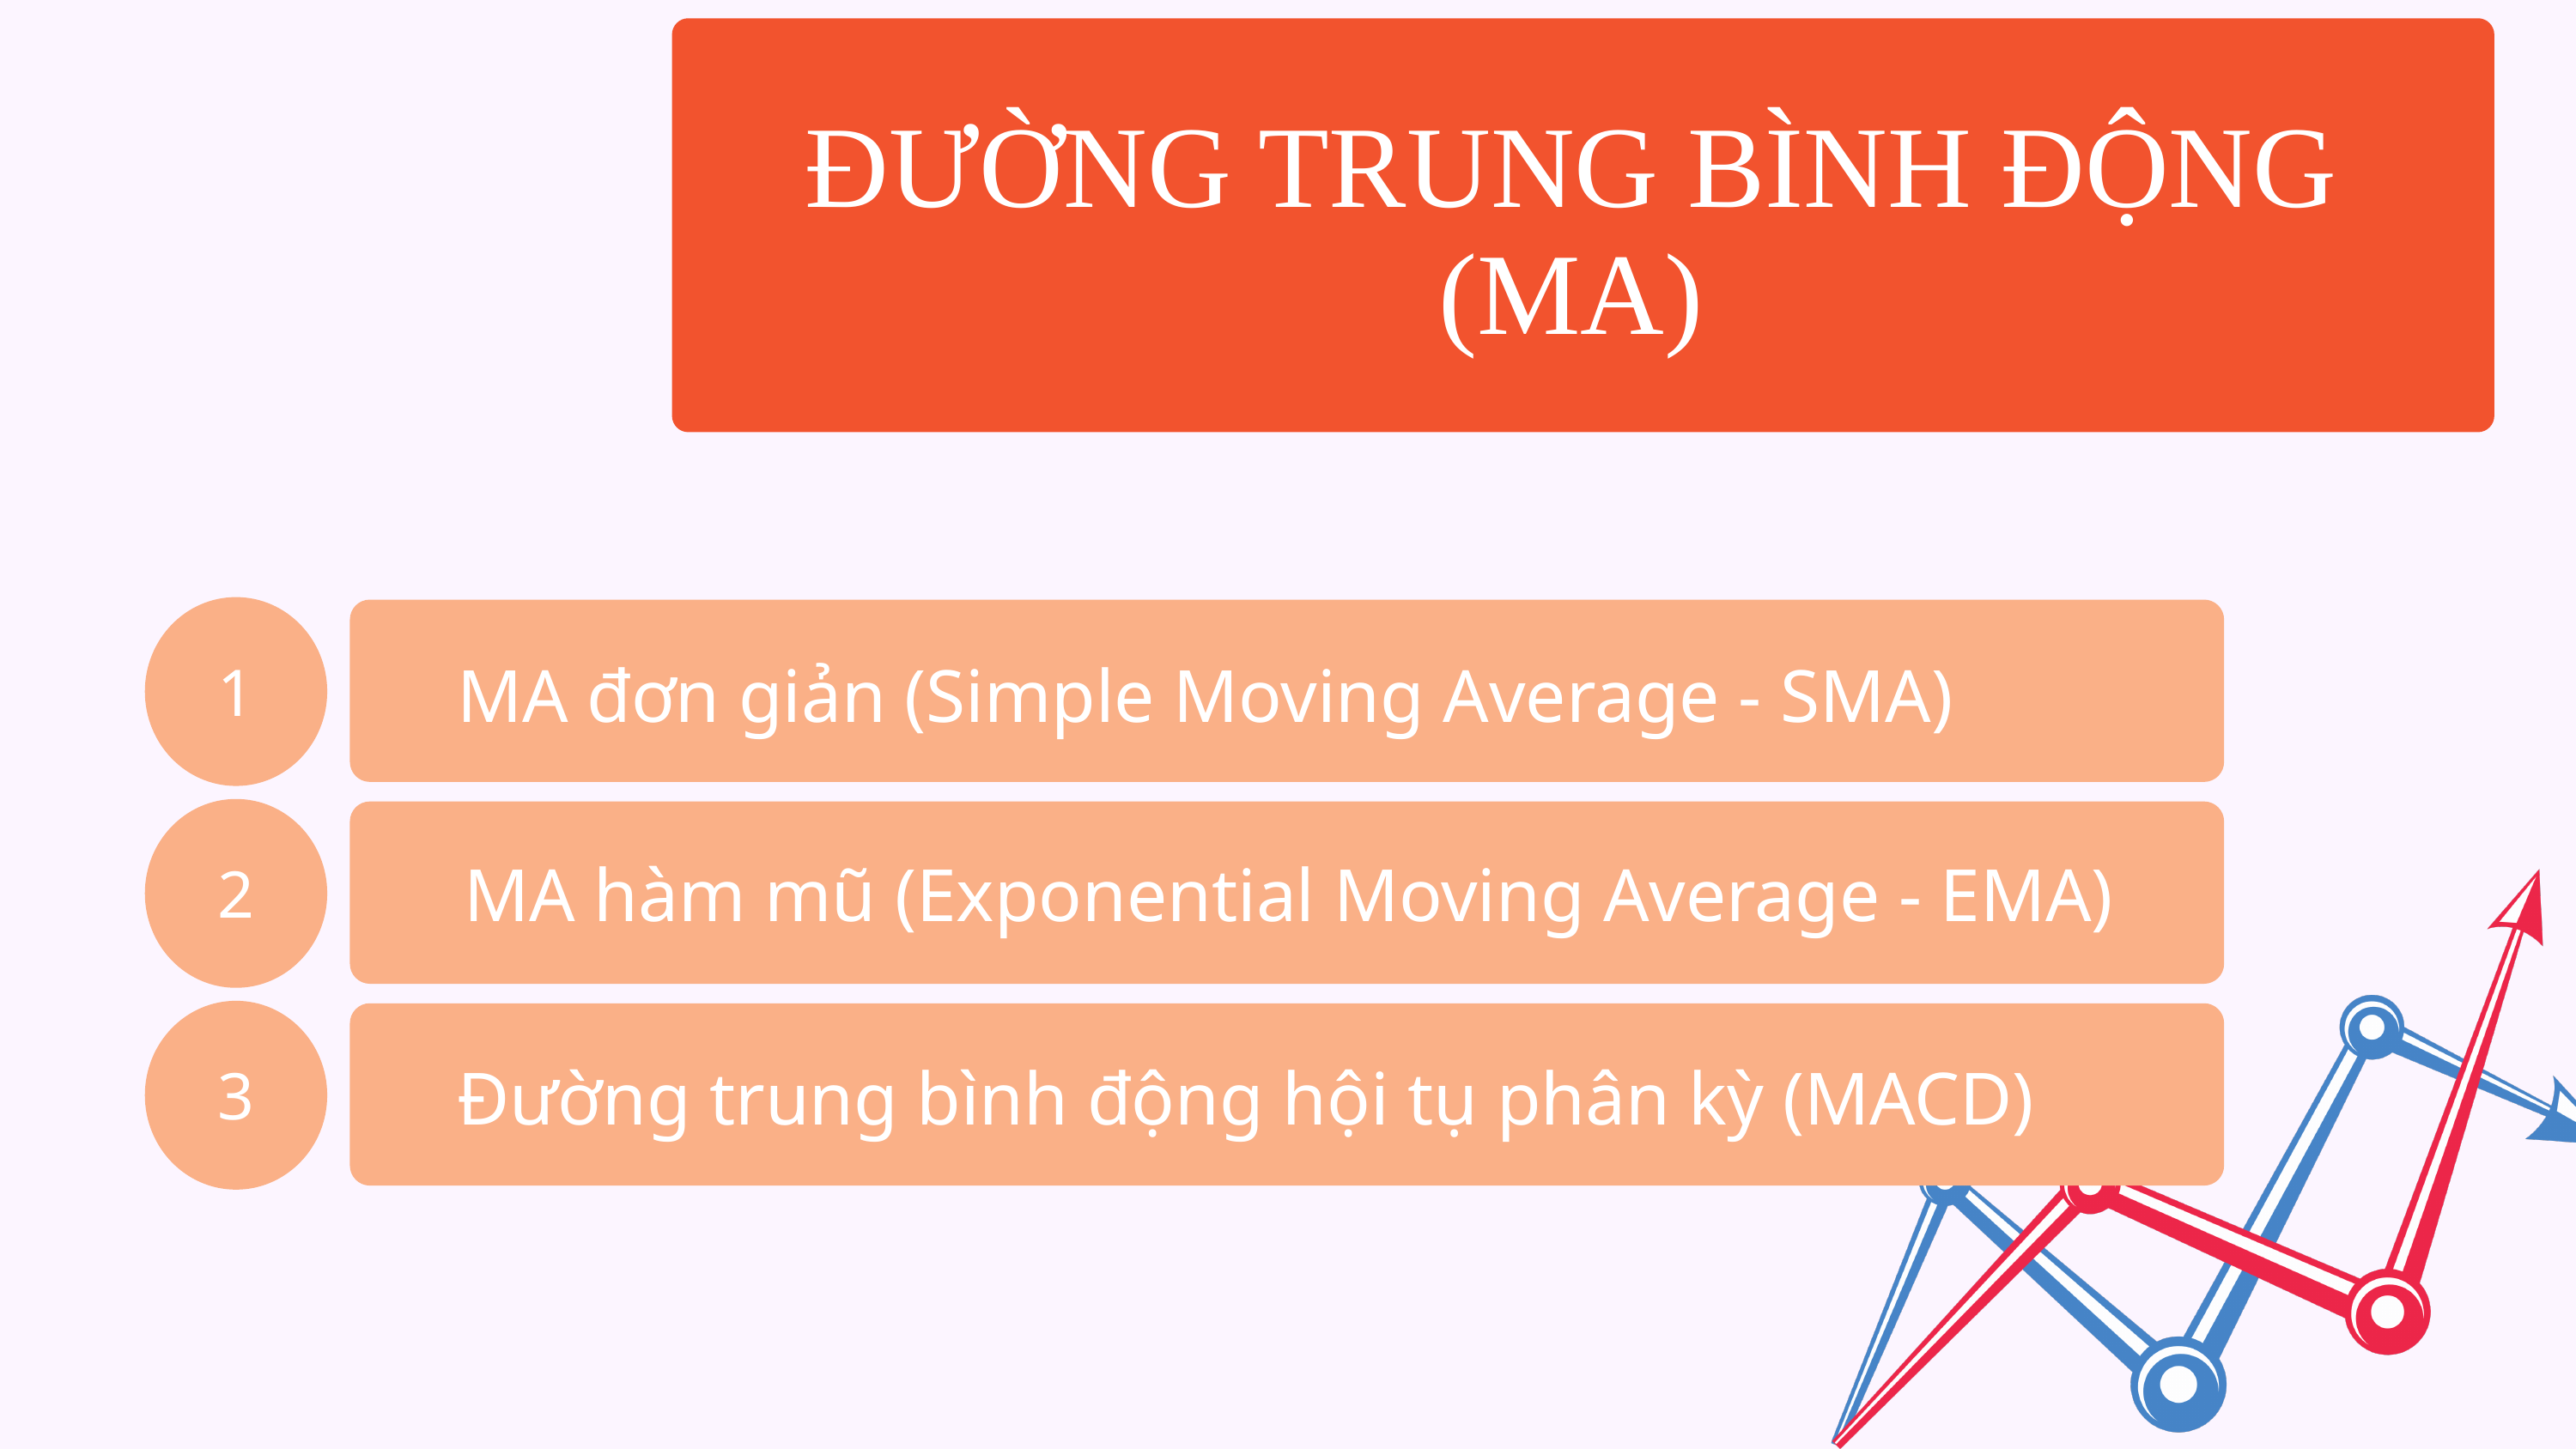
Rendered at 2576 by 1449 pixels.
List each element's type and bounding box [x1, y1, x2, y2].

text_box [671, 17, 2495, 433]
text_box [144, 597, 2225, 1226]
text_box [1831, 869, 2576, 1449]
